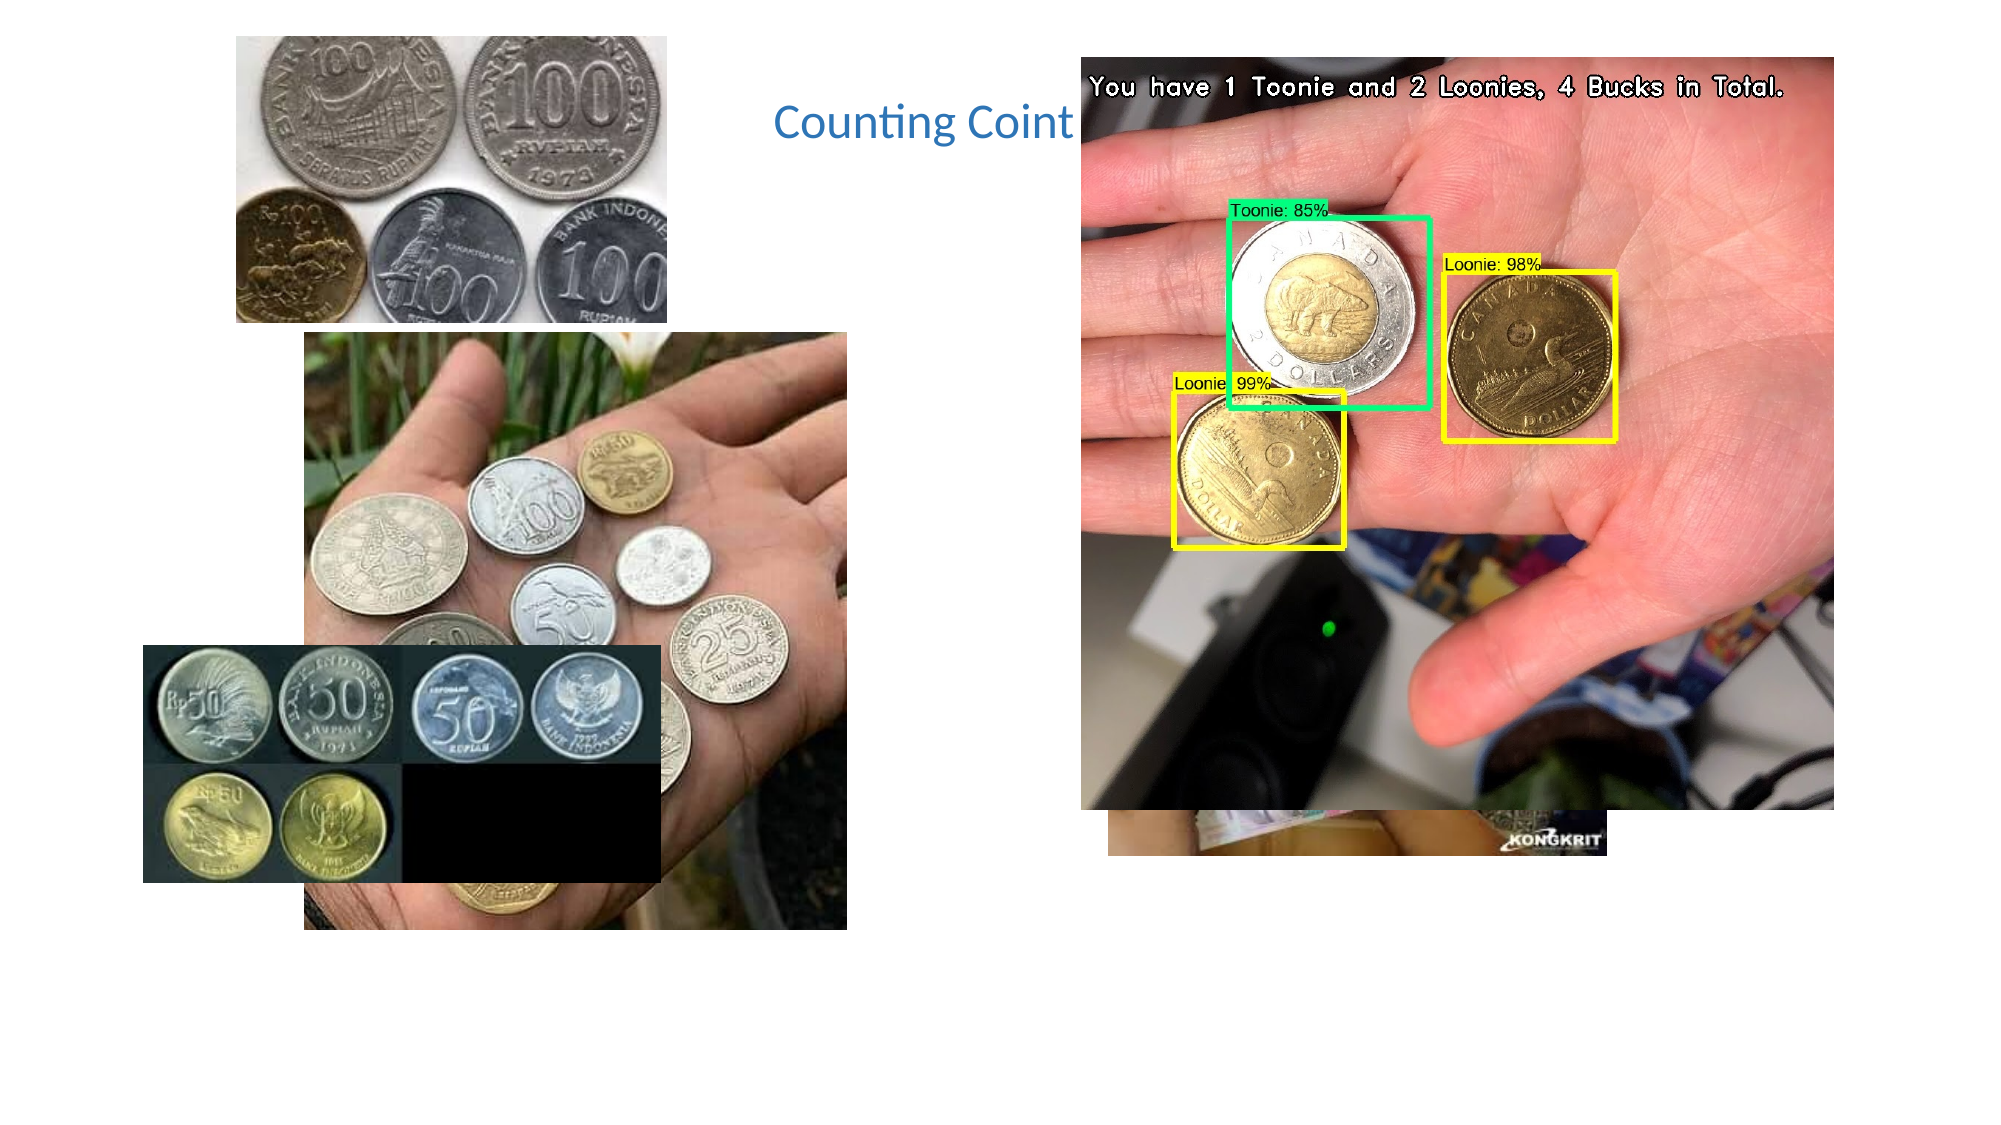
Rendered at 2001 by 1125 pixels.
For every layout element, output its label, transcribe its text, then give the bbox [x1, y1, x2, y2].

text_box Counting Coint [758, 81, 1081, 157]
picture [236, 36, 667, 323]
picture [143, 332, 848, 930]
picture [1081, 57, 1834, 856]
